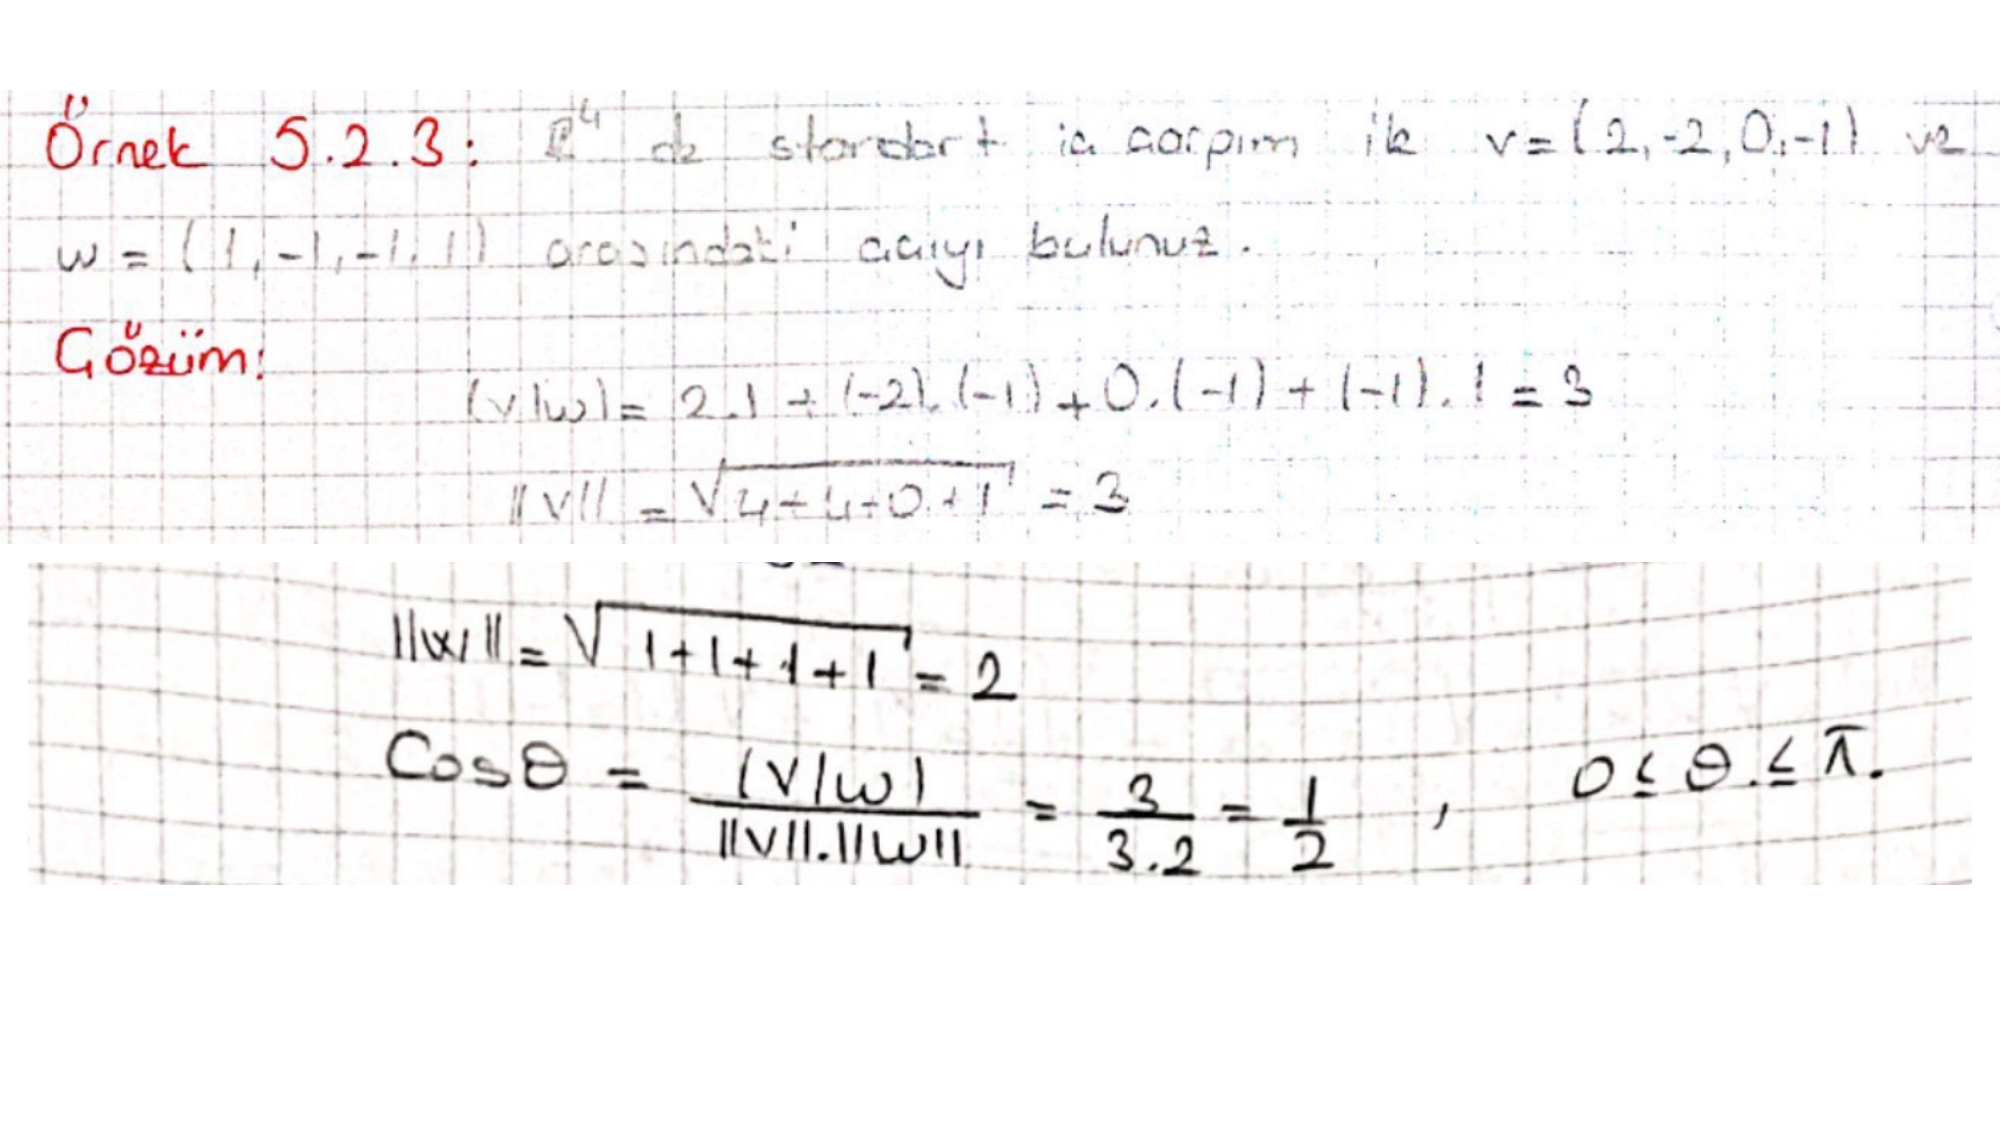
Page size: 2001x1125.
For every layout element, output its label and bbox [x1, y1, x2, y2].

picture [0, 90, 2000, 544]
picture [28, 562, 1972, 885]
